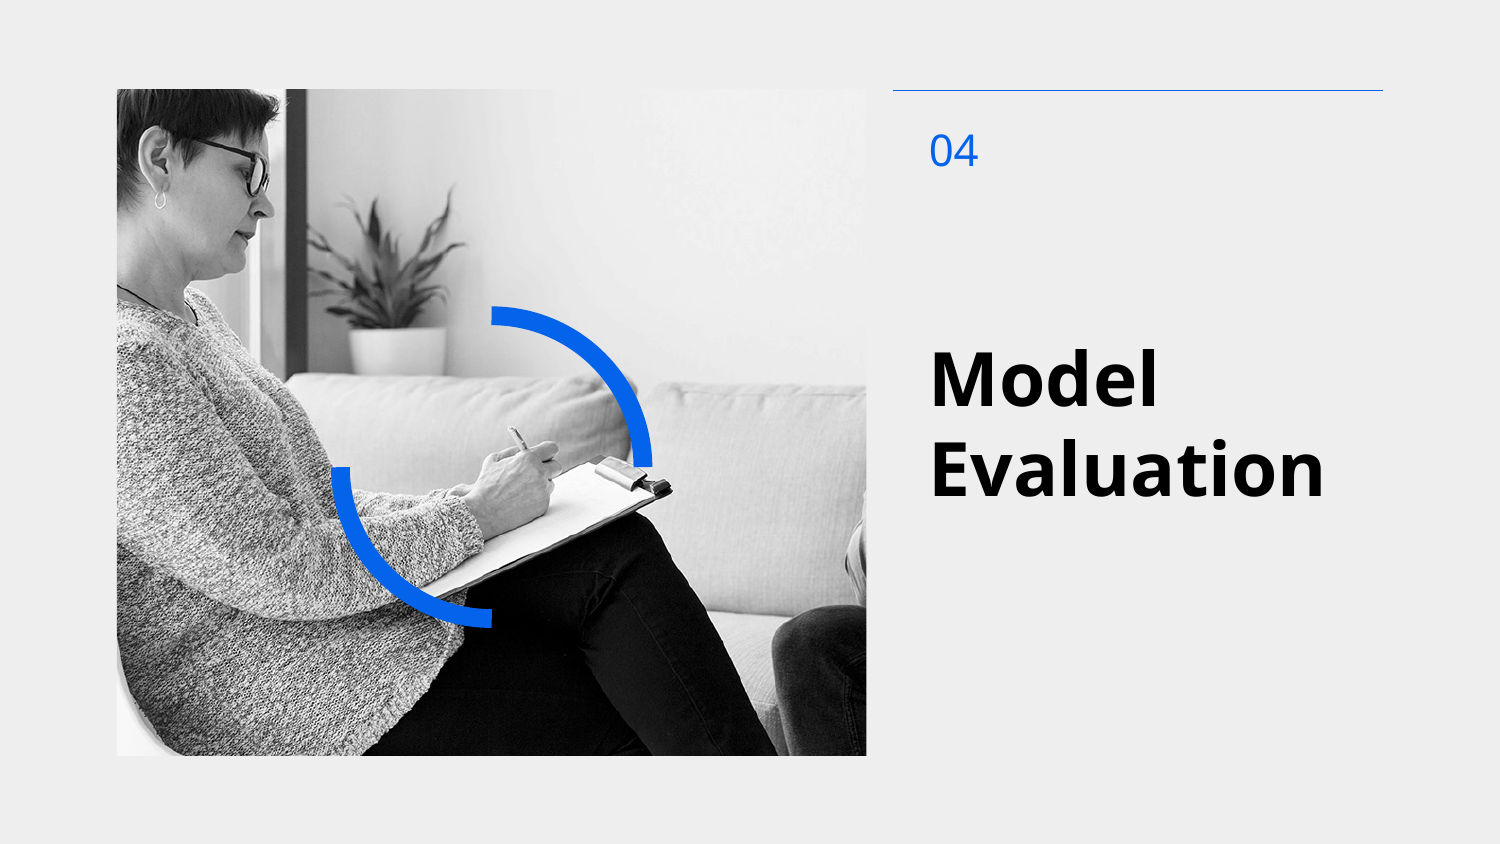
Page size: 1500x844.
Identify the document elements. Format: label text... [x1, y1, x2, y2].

title Model Evaluation [891, 315, 1384, 528]
title 04 [891, 88, 1384, 211]
picture [116, 88, 867, 756]
